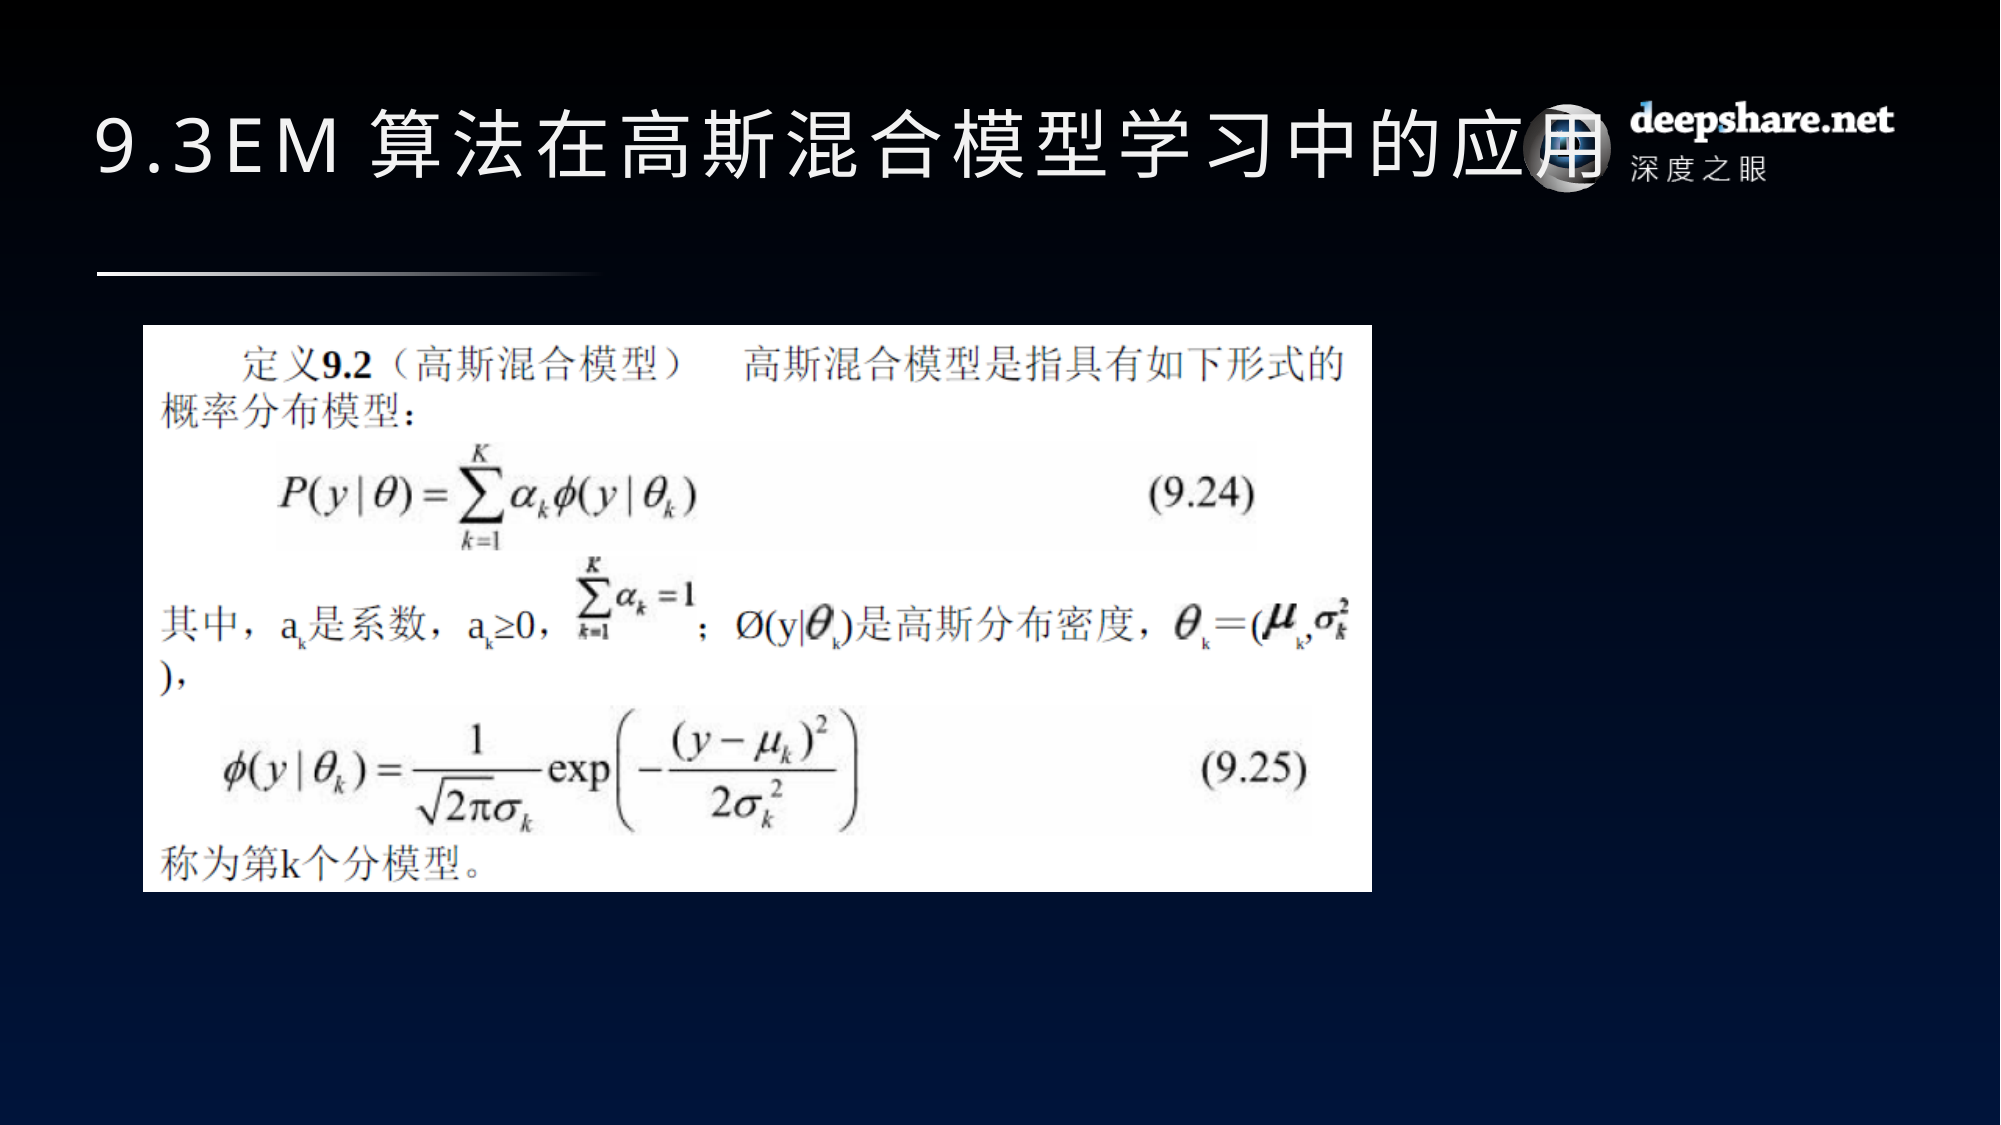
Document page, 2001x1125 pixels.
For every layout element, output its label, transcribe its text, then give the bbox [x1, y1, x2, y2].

picture [1517, 44, 1903, 225]
picture [143, 325, 1372, 892]
title 9.3EM算法在高斯混合模型学习中的应用 [78, 100, 1639, 279]
